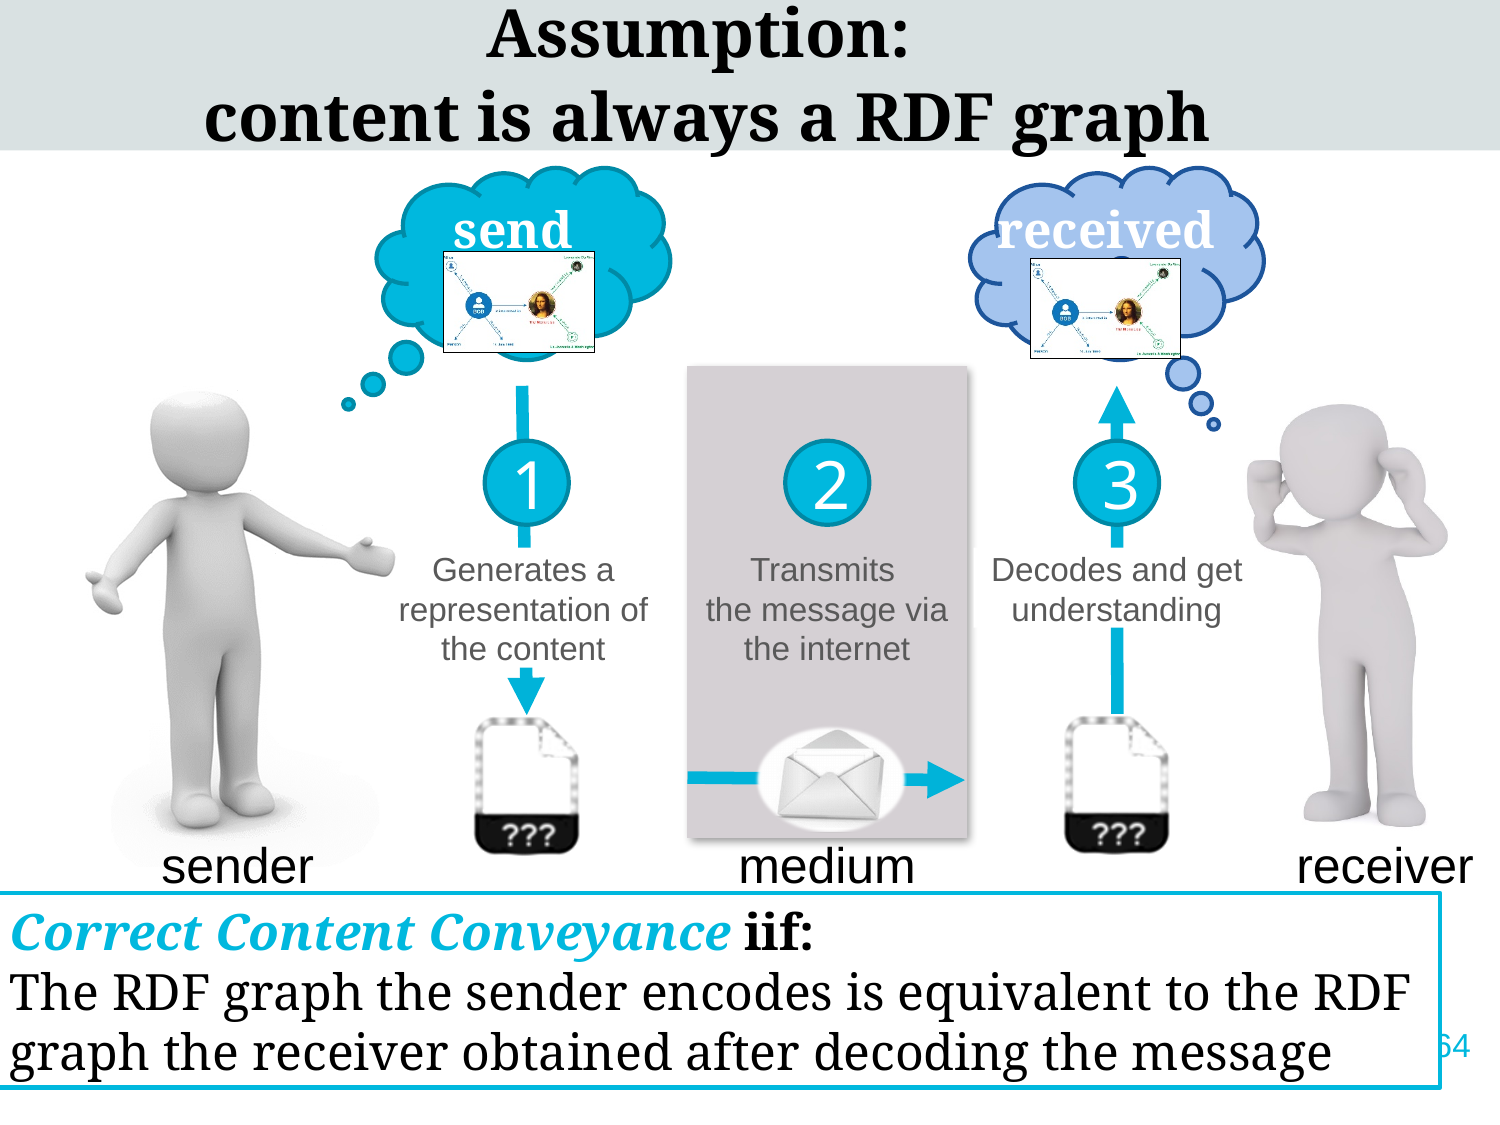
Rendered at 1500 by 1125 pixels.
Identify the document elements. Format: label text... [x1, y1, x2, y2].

text_box 3 [1072, 444, 1095, 521]
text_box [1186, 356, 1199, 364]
picture [1029, 256, 1182, 360]
text_box medium [723, 826, 931, 891]
picture [745, 722, 910, 838]
picture [68, 363, 408, 871]
text_box send [388, 339, 425, 375]
picture [471, 714, 582, 857]
text_box [685, 668, 969, 840]
text_box received [967, 165, 1266, 342]
text_box Generates a representation of the content [412, 547, 516, 668]
text_box receiver [1281, 860, 1489, 901]
text_box 1 [482, 439, 516, 526]
text_box [685, 364, 969, 547]
text_box Transmits the message via the internet [683, 547, 971, 668]
text_box 1 [531, 438, 571, 527]
text_box 2 [783, 438, 872, 527]
list Assumption: content is always a RDF graph [71, 0, 1344, 116]
text_box sender [146, 878, 330, 891]
picture [443, 250, 595, 353]
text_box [914, 777, 966, 781]
text_box send [374, 165, 673, 346]
picture [1062, 365, 1486, 857]
text_box Correct Content Conveyance iif: The RDF graph the sender encodes is equivalent to the RDF graph the receiver obtained after decoding the message [0, 891, 1442, 1090]
text_box Decodes and get understanding [973, 547, 1095, 628]
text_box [687, 777, 740, 781]
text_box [521, 385, 527, 713]
text_box Generates a representation of the content [531, 547, 667, 668]
slide_number 64 [1442, 1010, 1471, 1077]
